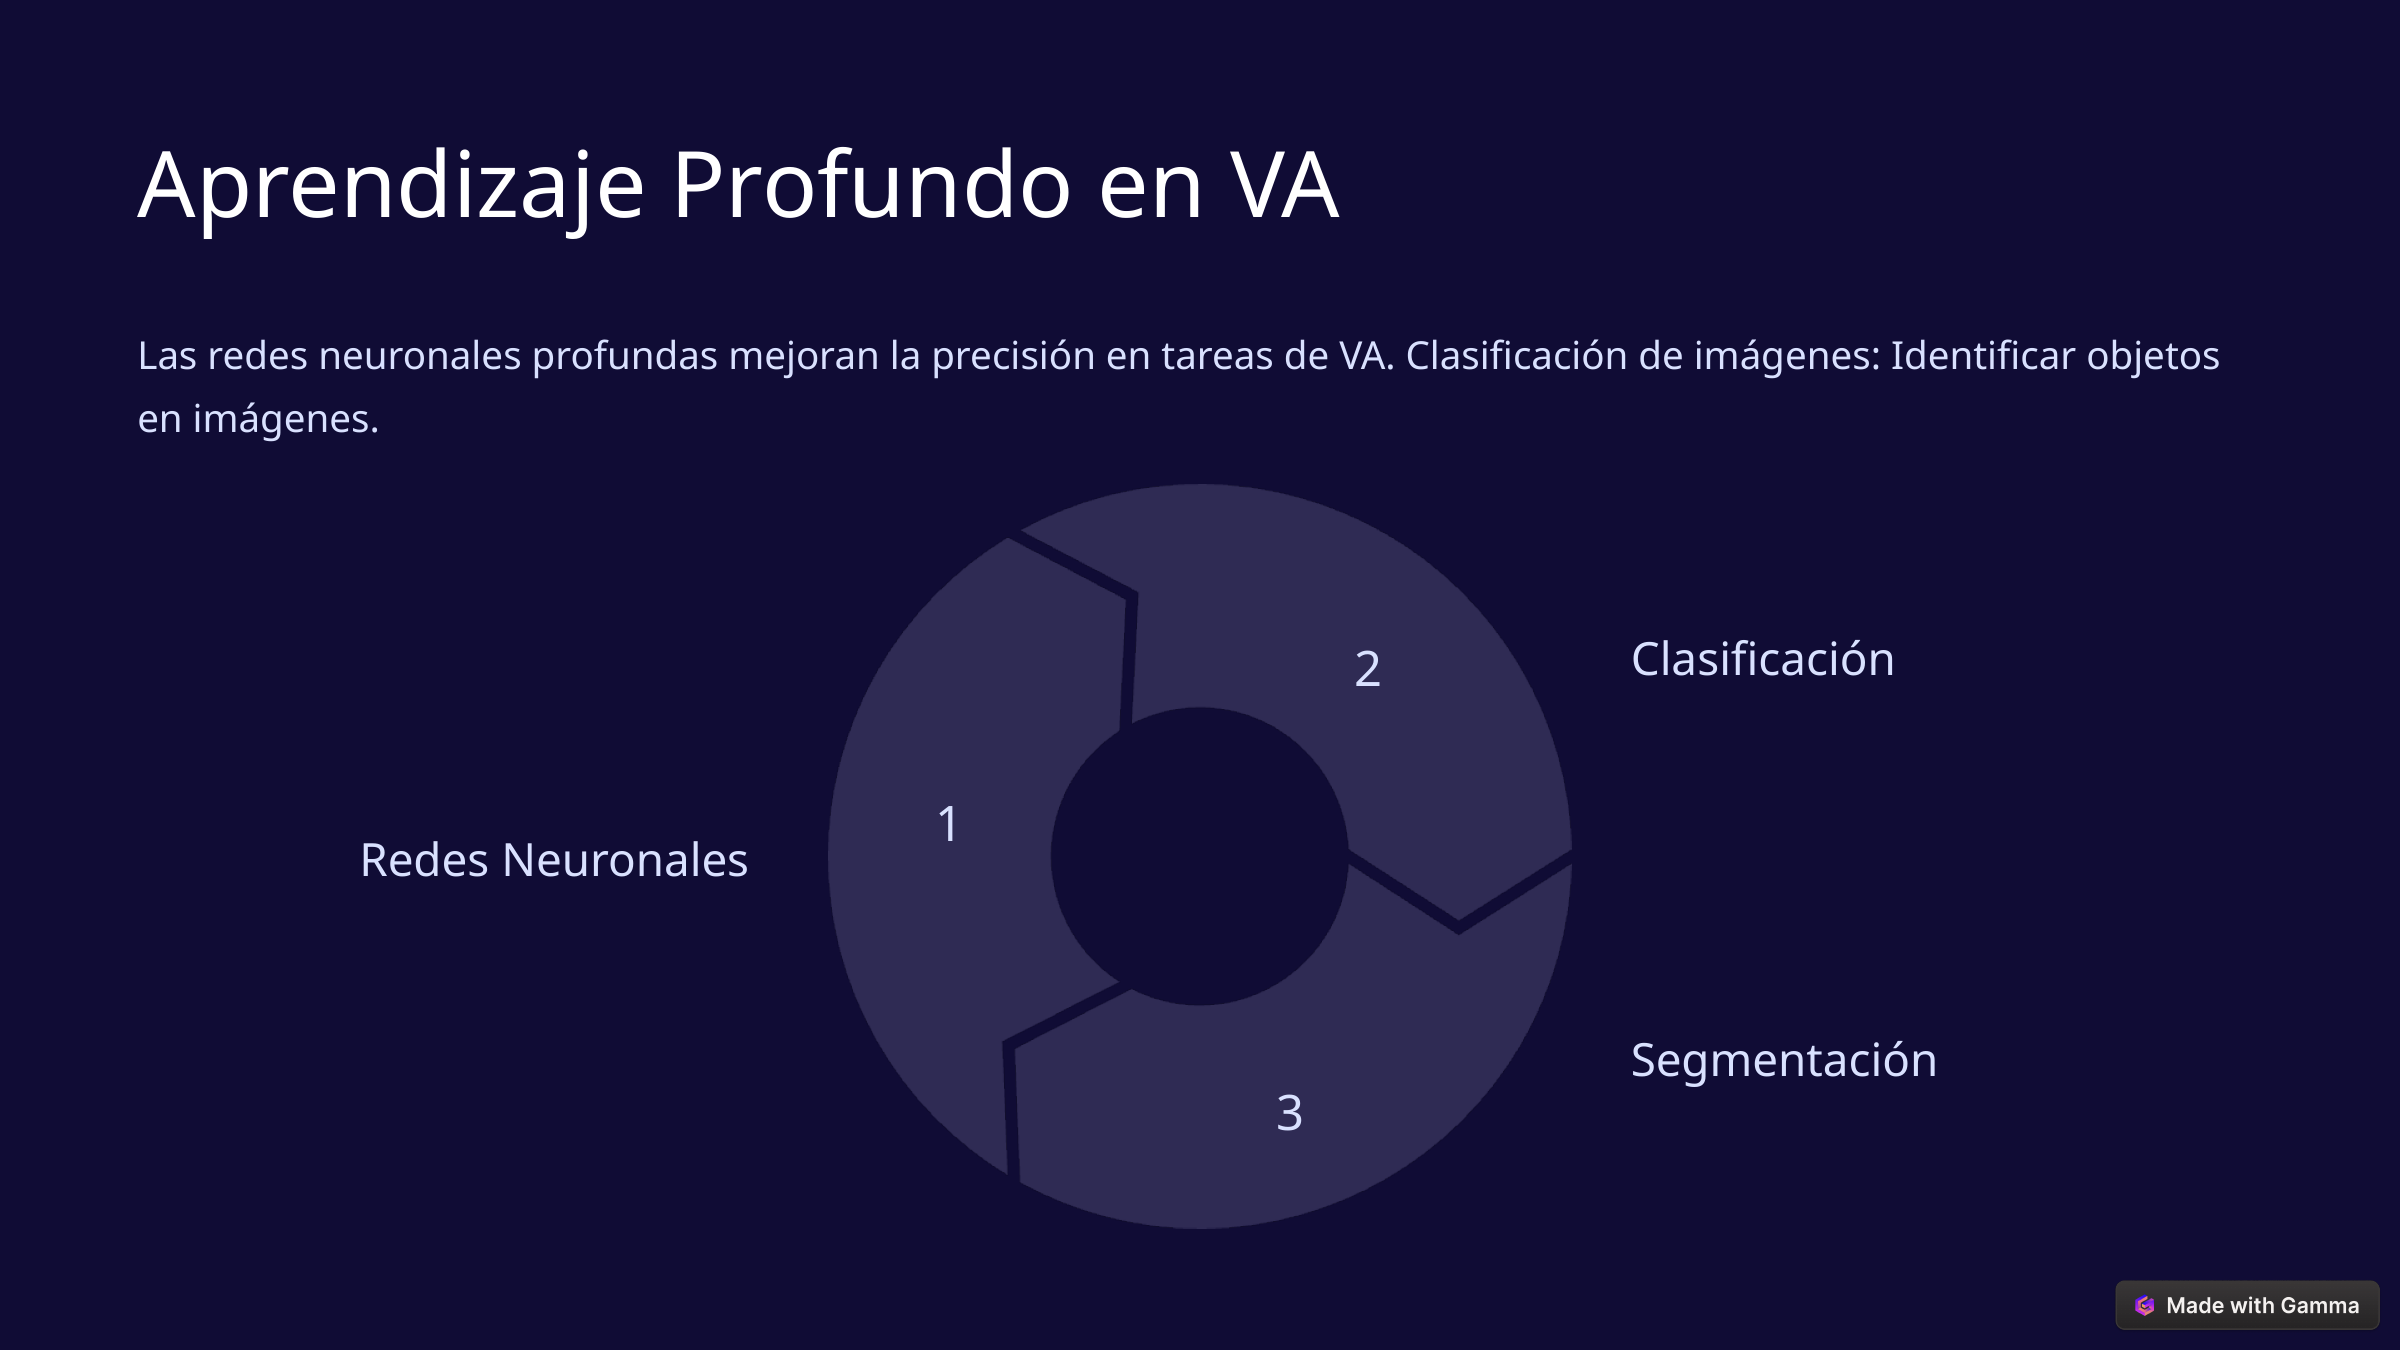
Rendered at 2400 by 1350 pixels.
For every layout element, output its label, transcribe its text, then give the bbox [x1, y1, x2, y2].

text_box Clasificación [1630, 627, 2093, 685]
text_box Redes Neuronales [287, 828, 750, 886]
text_box Segmentación [1630, 1028, 2093, 1087]
text_box Aprendizaje Profundo en VA [137, 121, 1310, 237]
text_box Las redes neuronales profundas mejoran la precisión en tareas de VA. Clasificación de imágenes: Identificar objetos en imágenes. [137, 315, 2263, 441]
picture [2106, 1271, 2389, 1339]
picture [828, 484, 1572, 1229]
